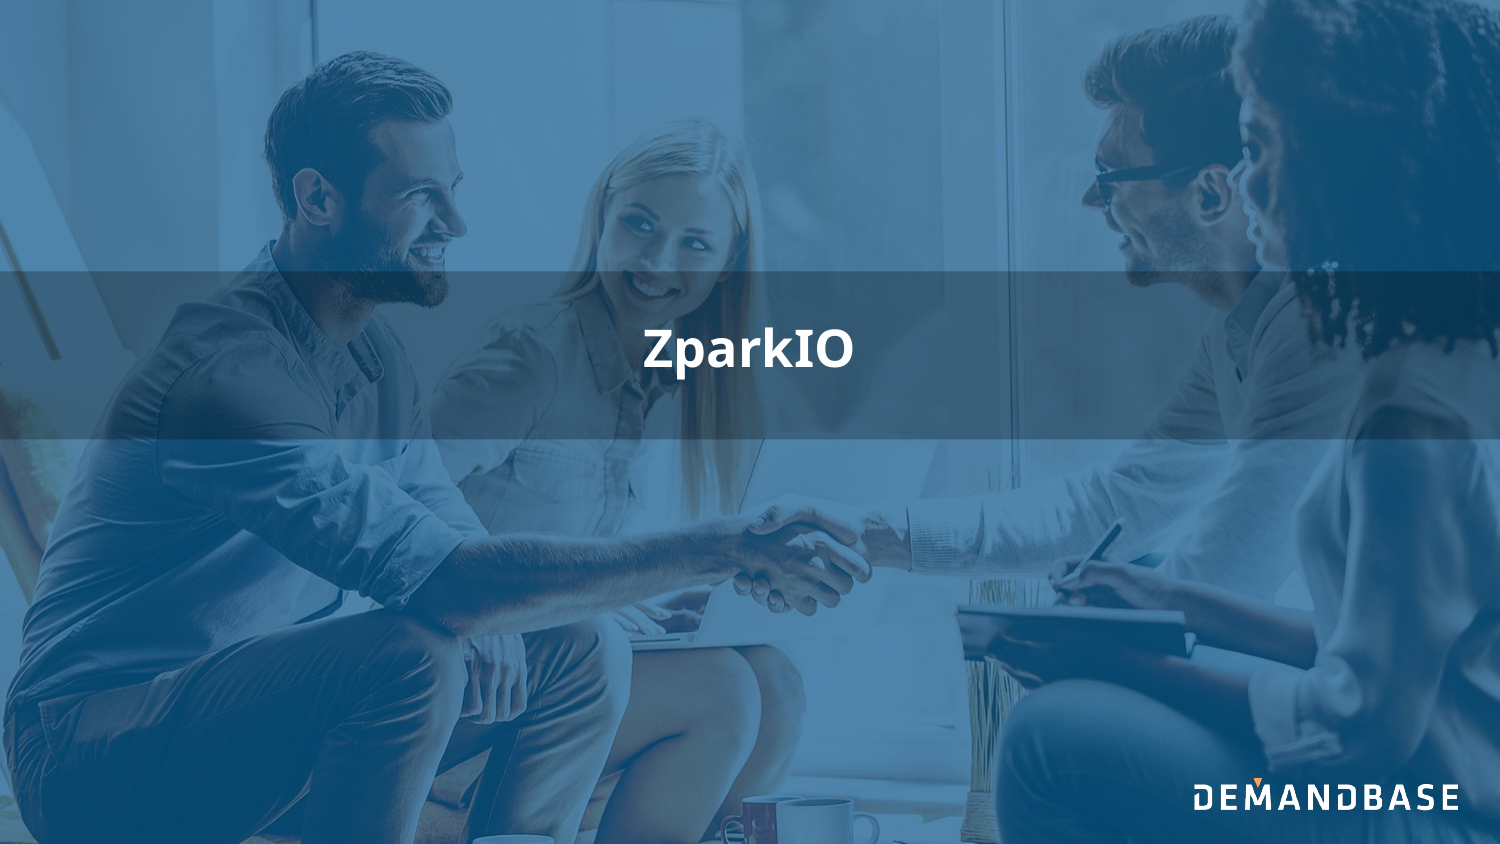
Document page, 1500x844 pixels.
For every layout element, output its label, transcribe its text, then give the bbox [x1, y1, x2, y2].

list ZparkIO [289, 308, 1211, 394]
picture [0, 0, 1500, 844]
